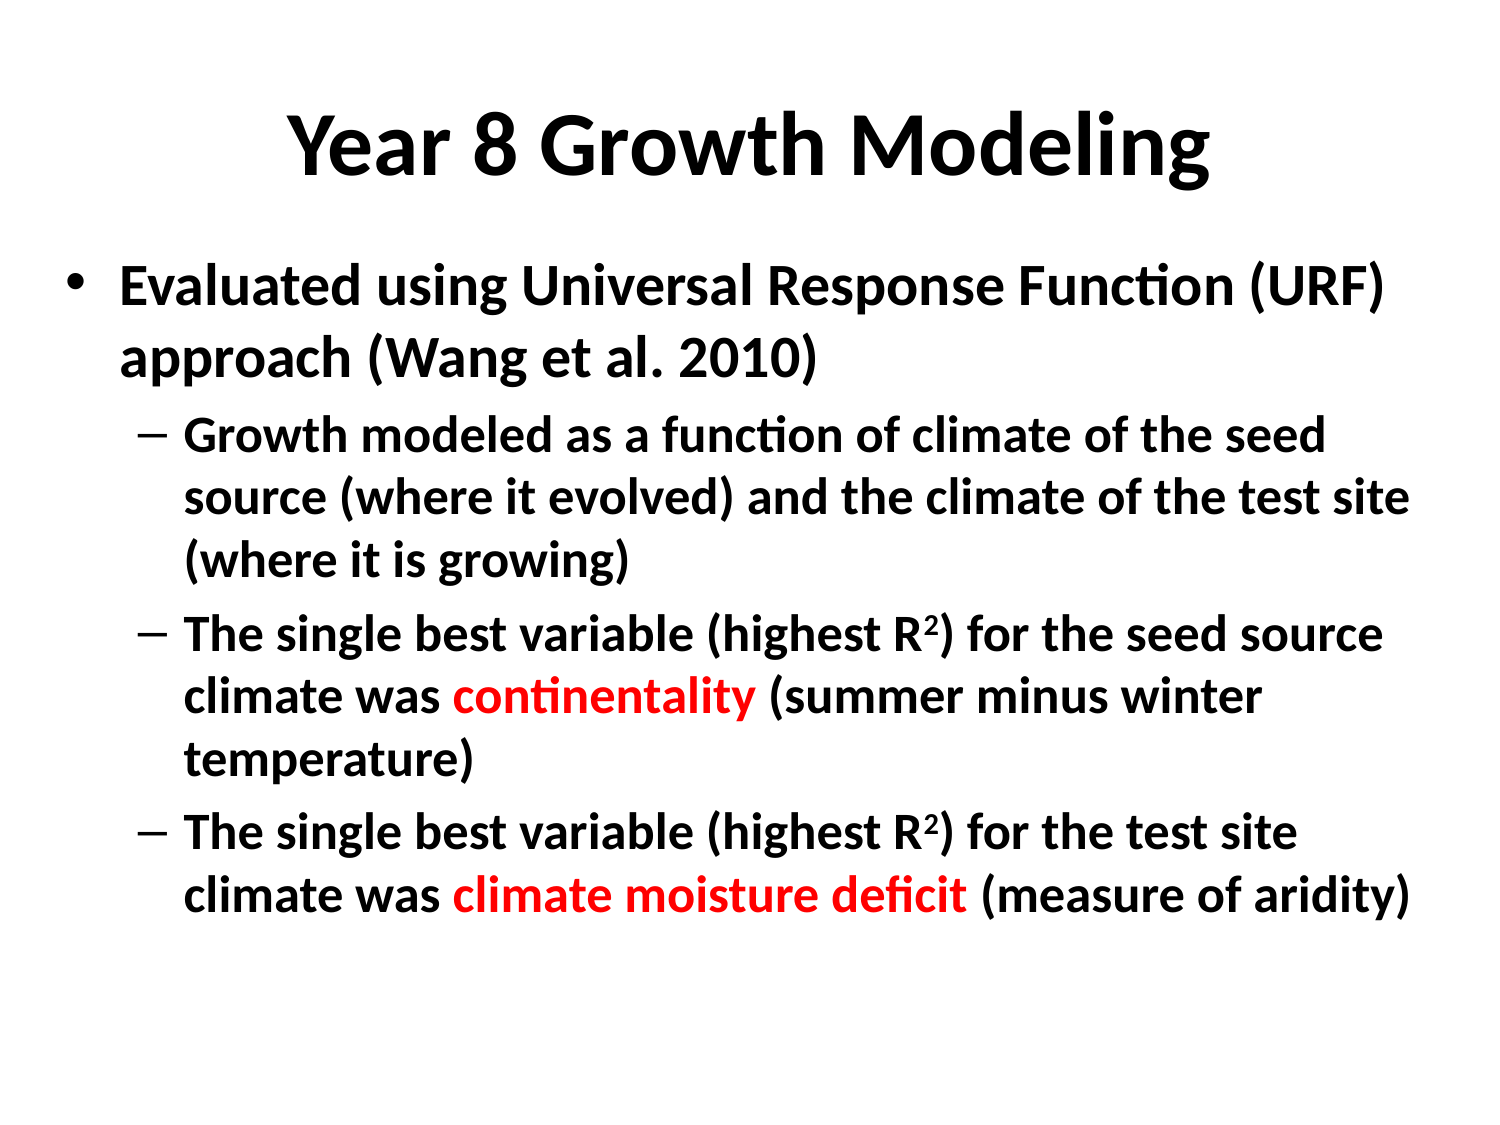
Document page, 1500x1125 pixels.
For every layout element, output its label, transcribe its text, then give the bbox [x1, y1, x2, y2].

list Evaluated using Universal Response Function (URF) approach (Wang et al. 2010) Growth modeled as a function of climate of the seed source (where it evolved) and the climate of the test site (where it is growing) The single best variable (highest R2) for the seed source climate was continentality (summer minus winter temperature) The single best variable (highest R2) for the test site climate was climate moisture deficit (measure of aridity) [50, 237, 1450, 980]
title Year 8 Growth Modeling [75, 45, 1425, 233]
